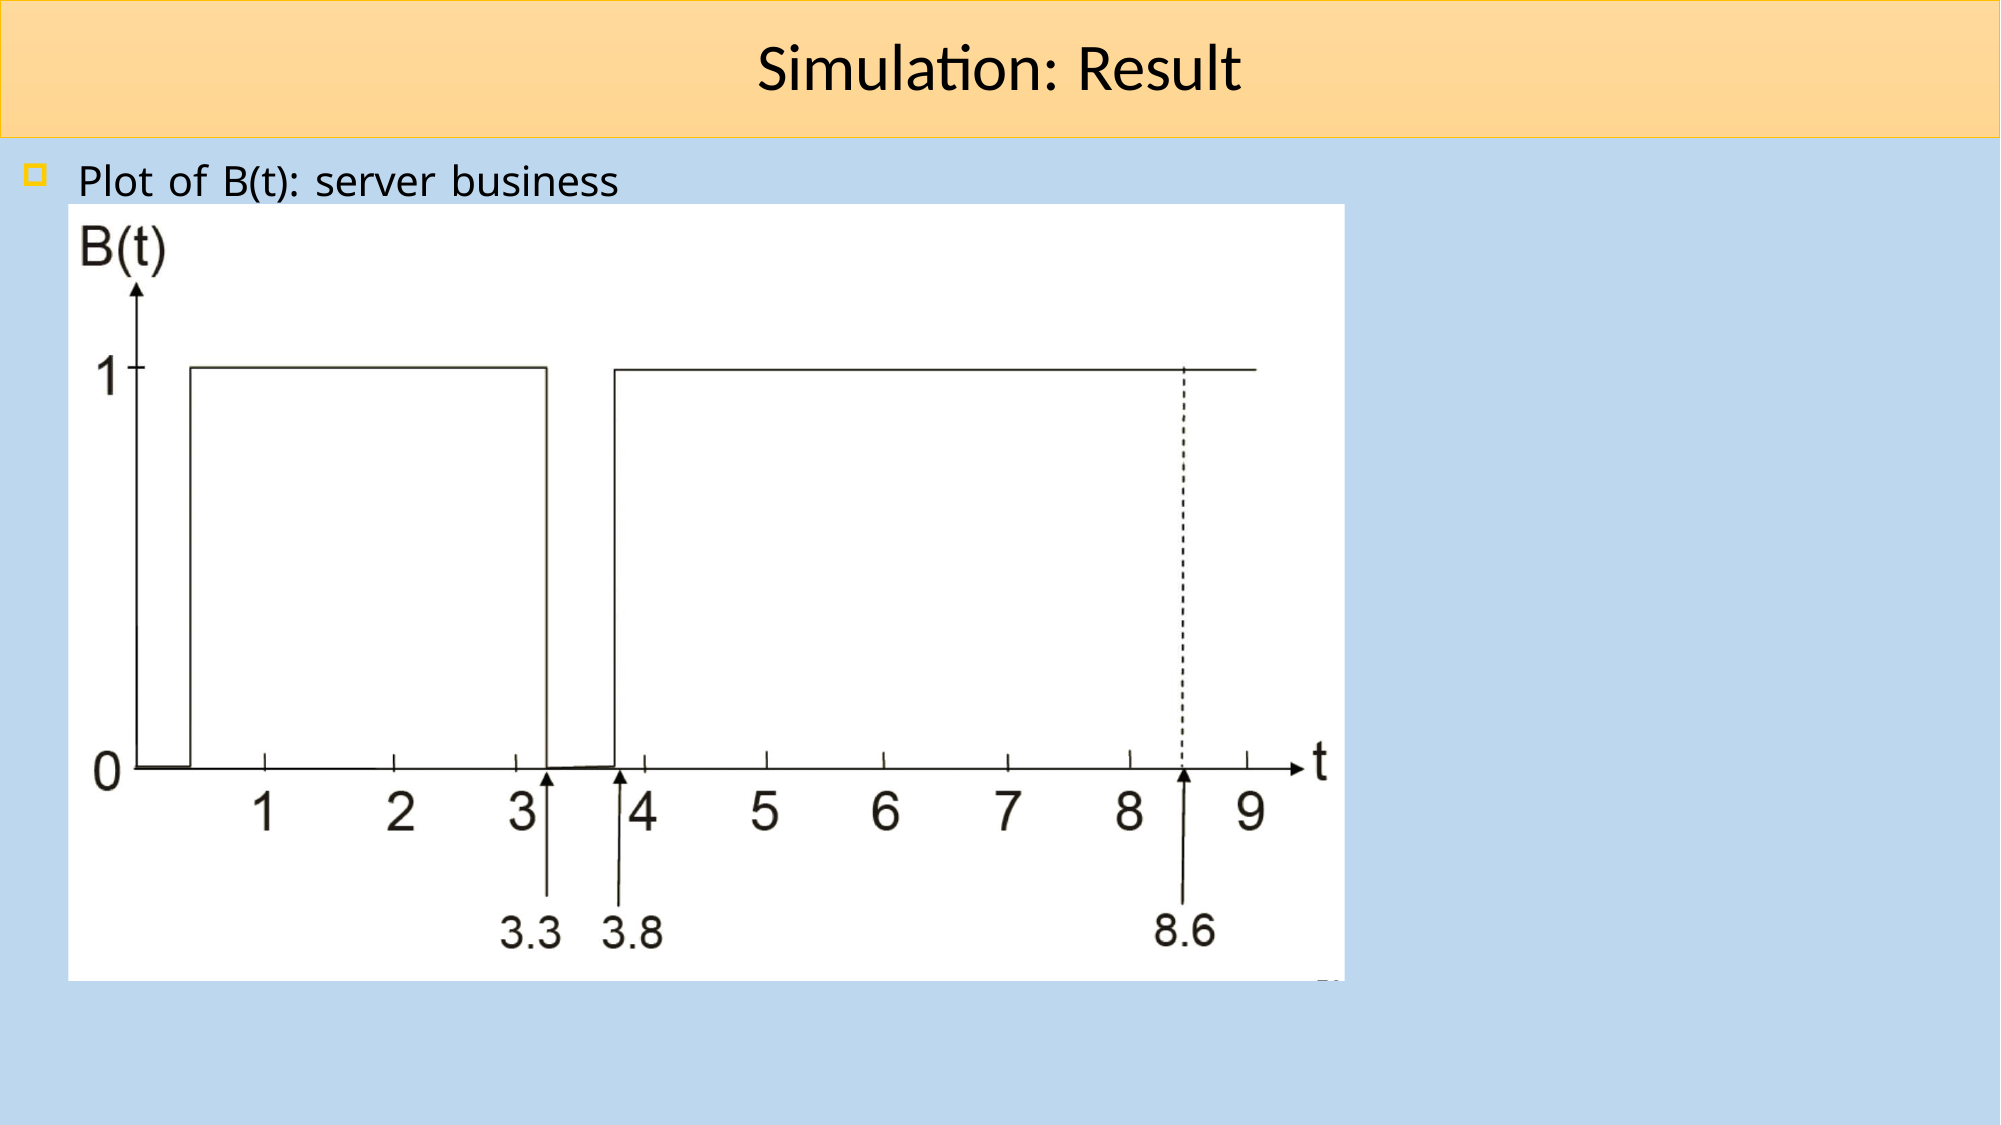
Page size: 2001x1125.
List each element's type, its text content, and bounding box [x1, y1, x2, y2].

title Simulation: Result [0, 0, 2000, 138]
text_box Plot of B(t): server business [19, 154, 670, 205]
text_box [68, 204, 1345, 981]
